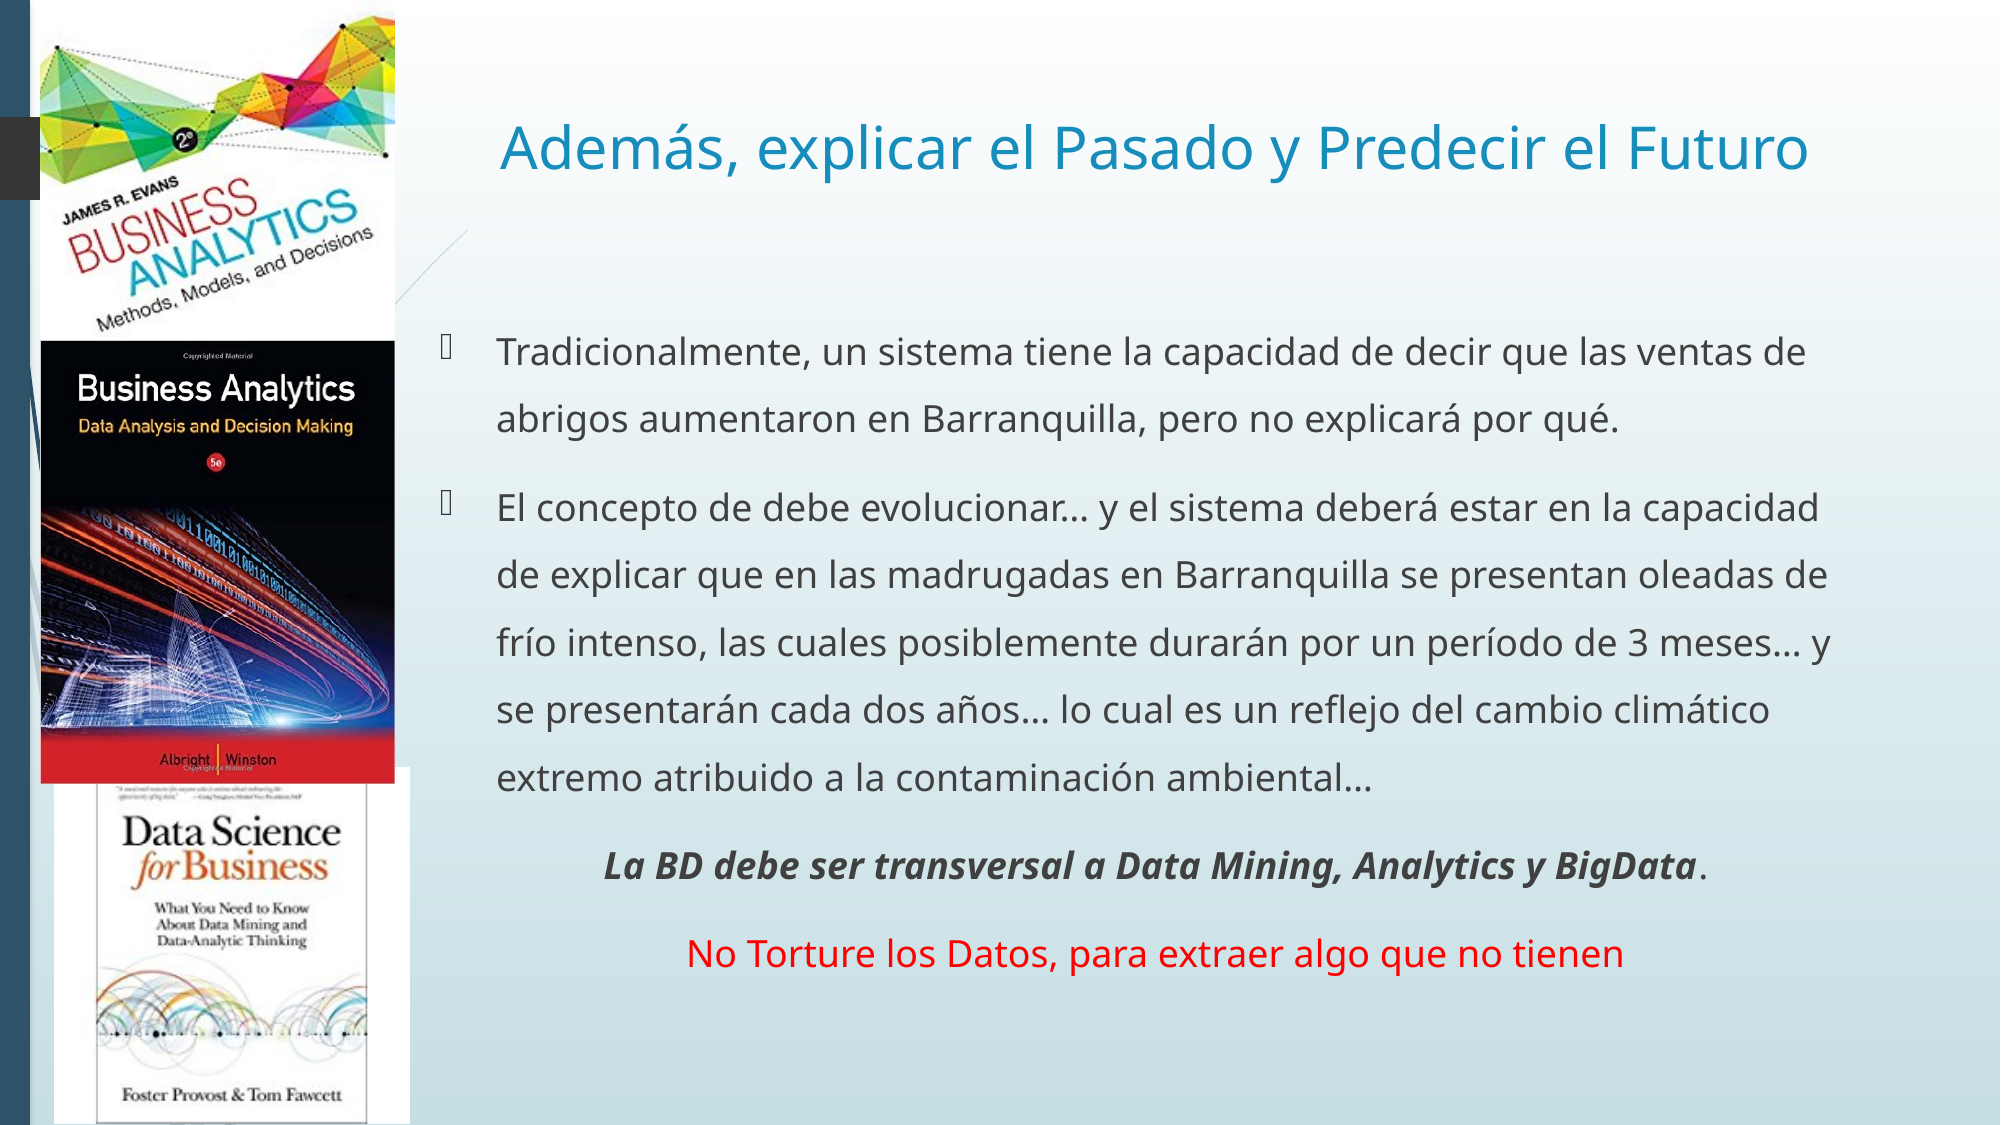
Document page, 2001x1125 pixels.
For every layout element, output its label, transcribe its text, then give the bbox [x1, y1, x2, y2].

list Tradicionalmente, un sistema tiene la capacidad de decir que las ventas de abrigos aumentaron en Barranquilla, pero no explicará por qué. El concepto de debe evolucionar… y el sistema deberá estar en la capacidad de explicar que en las madrugadas en Barranquilla se presentan oleadas de frío intenso, las cuales posiblemente durarán por un período de 3 meses… y se presentarán cada dos años… lo cual es un reflejo del cambio climático extremo atribuido a la contaminación ambiental… La BD debe ser transversal a Data Mining, Analytics y BigData. No Torture los Datos, para extraer algo que no tienen [424, 297, 1888, 1100]
picture [40, 0, 411, 1124]
title Además, explicar el Pasado y Predecir el Futuro [425, 102, 1888, 232]
